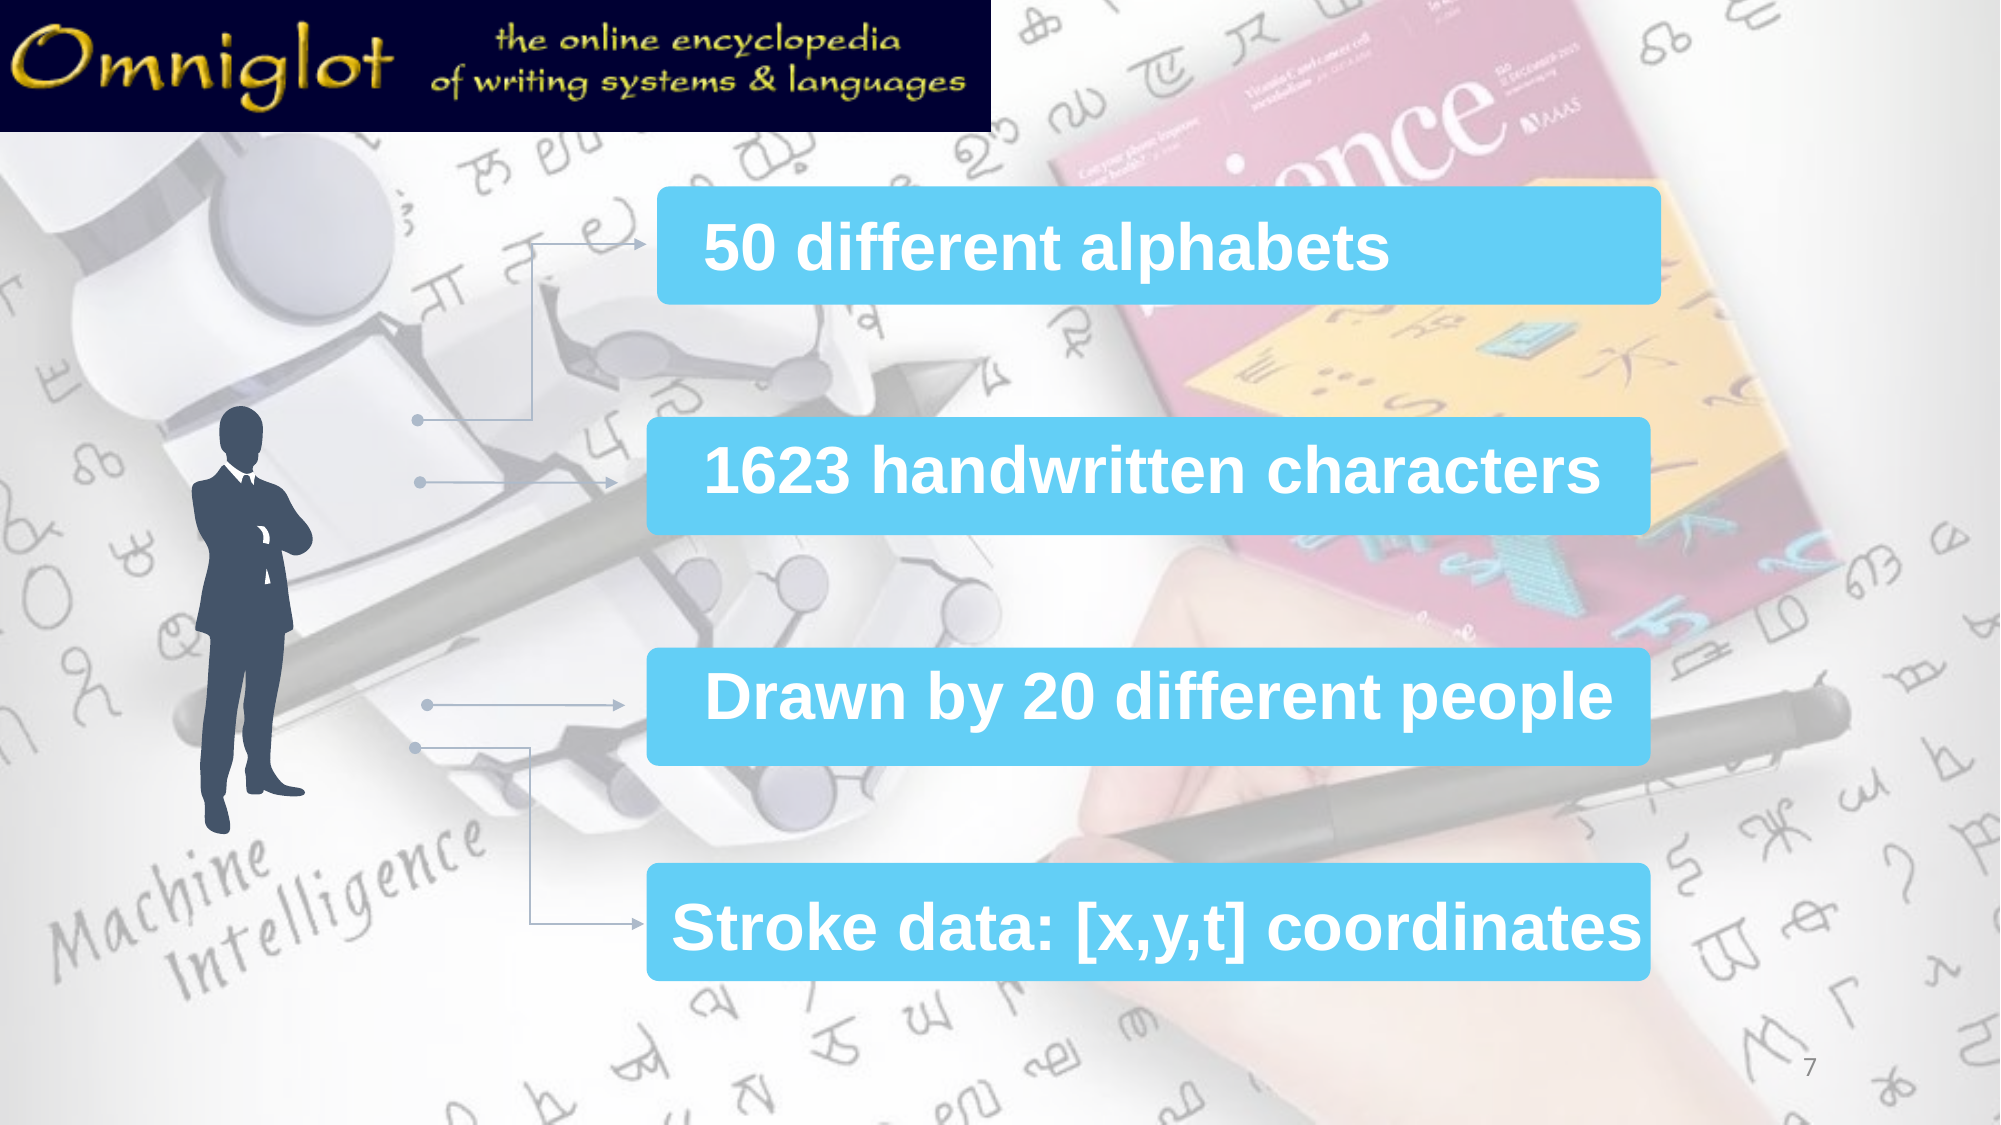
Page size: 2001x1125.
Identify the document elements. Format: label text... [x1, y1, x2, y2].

text_box Stroke data: [x,y,t] coordinates [671, 924, 1688, 964]
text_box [415, 186, 1720, 924]
picture [0, 0, 991, 132]
slide_number 7 [1382, 1038, 1833, 1099]
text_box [191, 406, 313, 835]
text_box [646, 924, 1651, 982]
